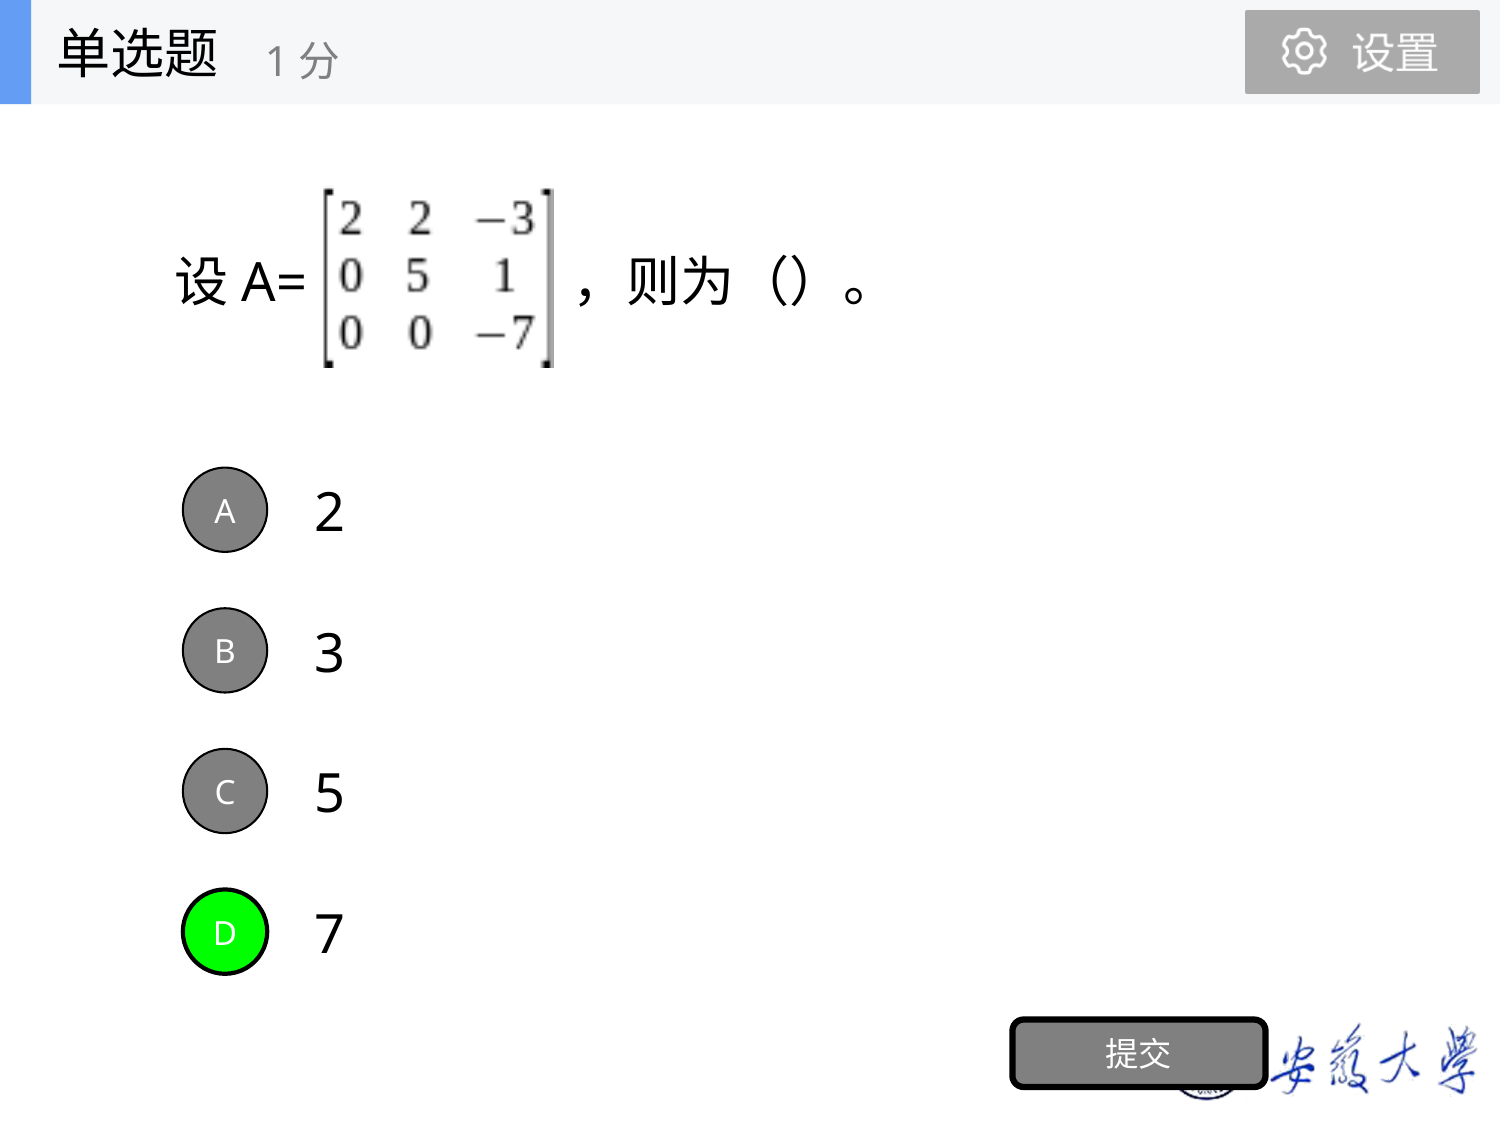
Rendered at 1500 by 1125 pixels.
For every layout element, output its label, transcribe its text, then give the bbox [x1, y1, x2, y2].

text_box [0, 0, 1500, 105]
picture [1245, 10, 1480, 94]
text_box D [181, 888, 269, 975]
text_box C [181, 747, 269, 835]
text_box A [181, 466, 269, 553]
text_box B [181, 607, 269, 694]
text_box 7 [299, 878, 1350, 985]
text_box 提交 [1011, 1018, 1267, 1089]
text_box 5 [299, 738, 1350, 844]
text_box 2 [299, 456, 1350, 563]
picture [1151, 985, 1500, 1125]
text_box 3 [299, 597, 1350, 703]
picture [321, 184, 554, 368]
